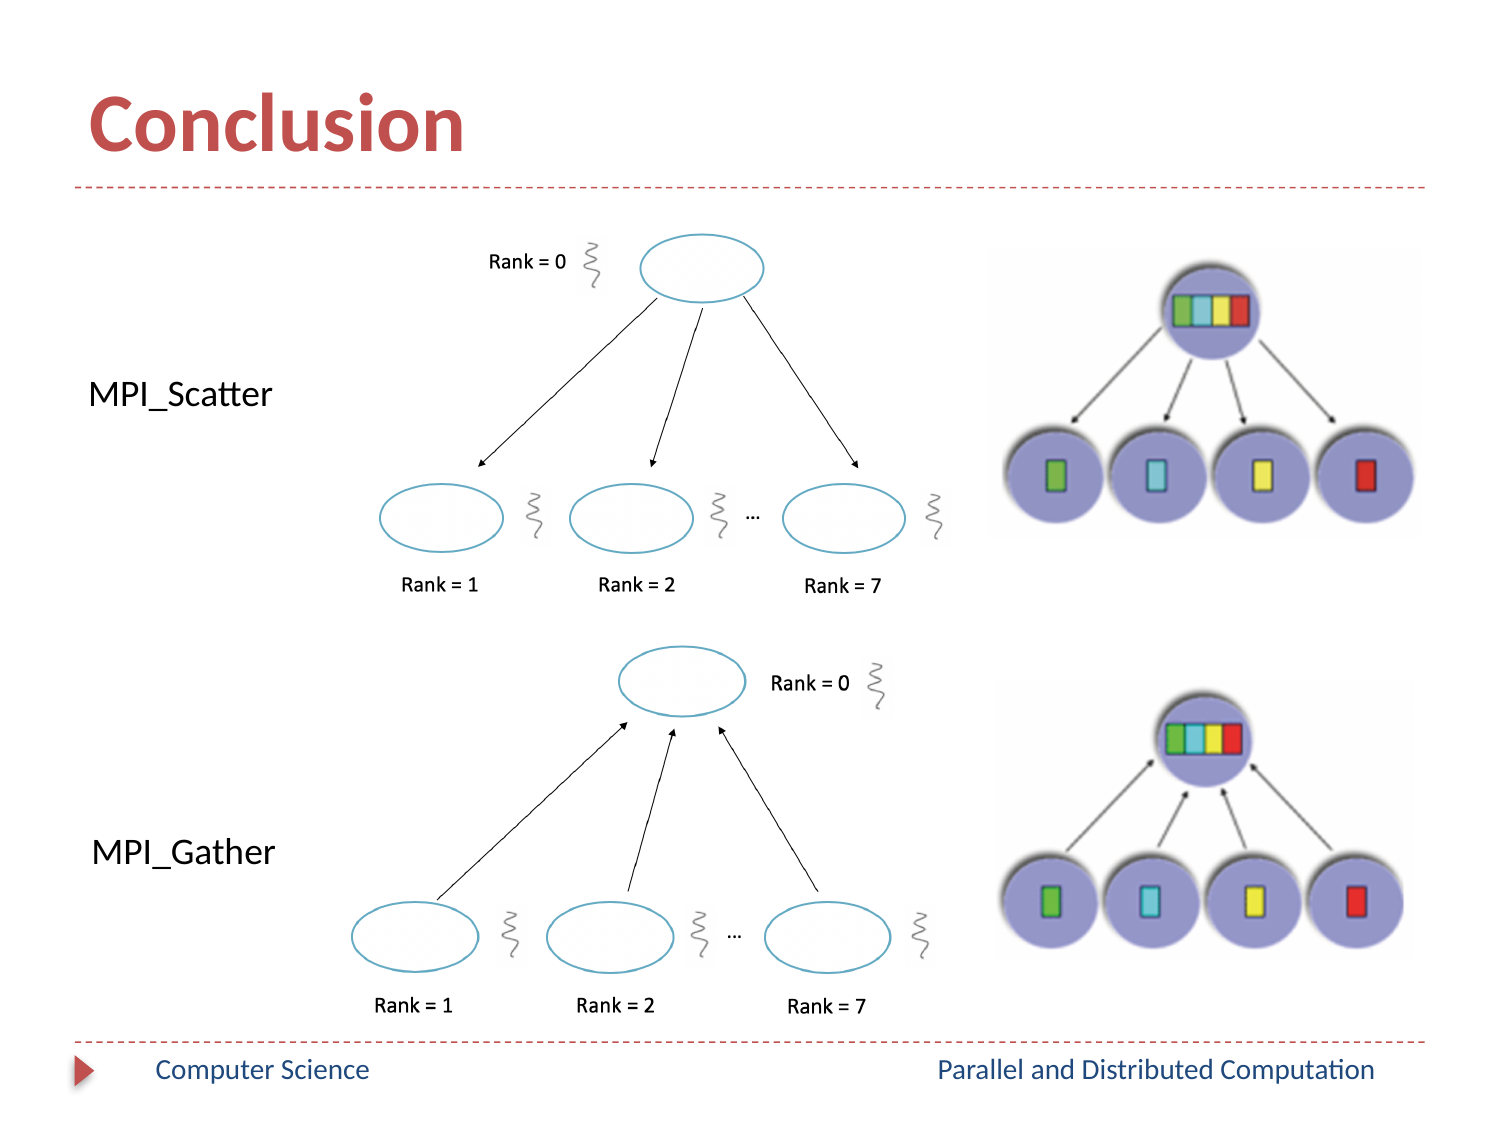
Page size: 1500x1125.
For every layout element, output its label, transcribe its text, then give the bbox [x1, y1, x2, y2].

picture [377, 223, 955, 621]
slide_number Parallel and Distributed Computation [887, 1042, 1426, 1103]
picture [986, 248, 1421, 538]
slide_number Computer Science [100, 1042, 426, 1103]
text_box MPI_Gather [76, 819, 292, 880]
title Conclusion [75, 12, 1425, 175]
picture [995, 680, 1413, 960]
picture [345, 641, 950, 1033]
text_box MPI_Scatter [73, 361, 289, 422]
